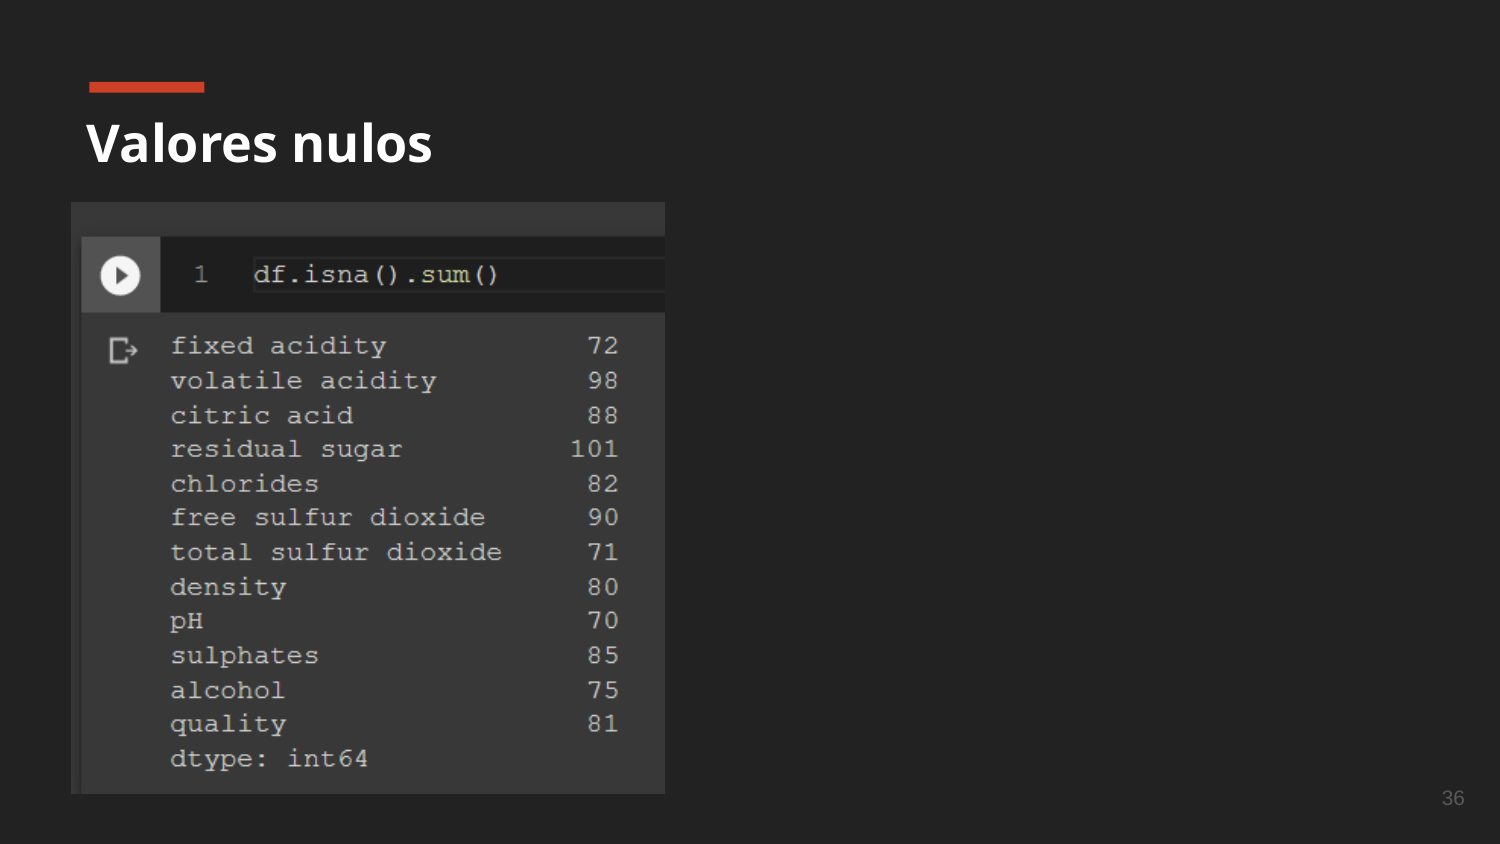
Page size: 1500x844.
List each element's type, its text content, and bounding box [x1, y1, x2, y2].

slide_number ‹#› [1389, 764, 1480, 830]
picture [71, 202, 665, 794]
title Valores nulos [71, 95, 875, 203]
